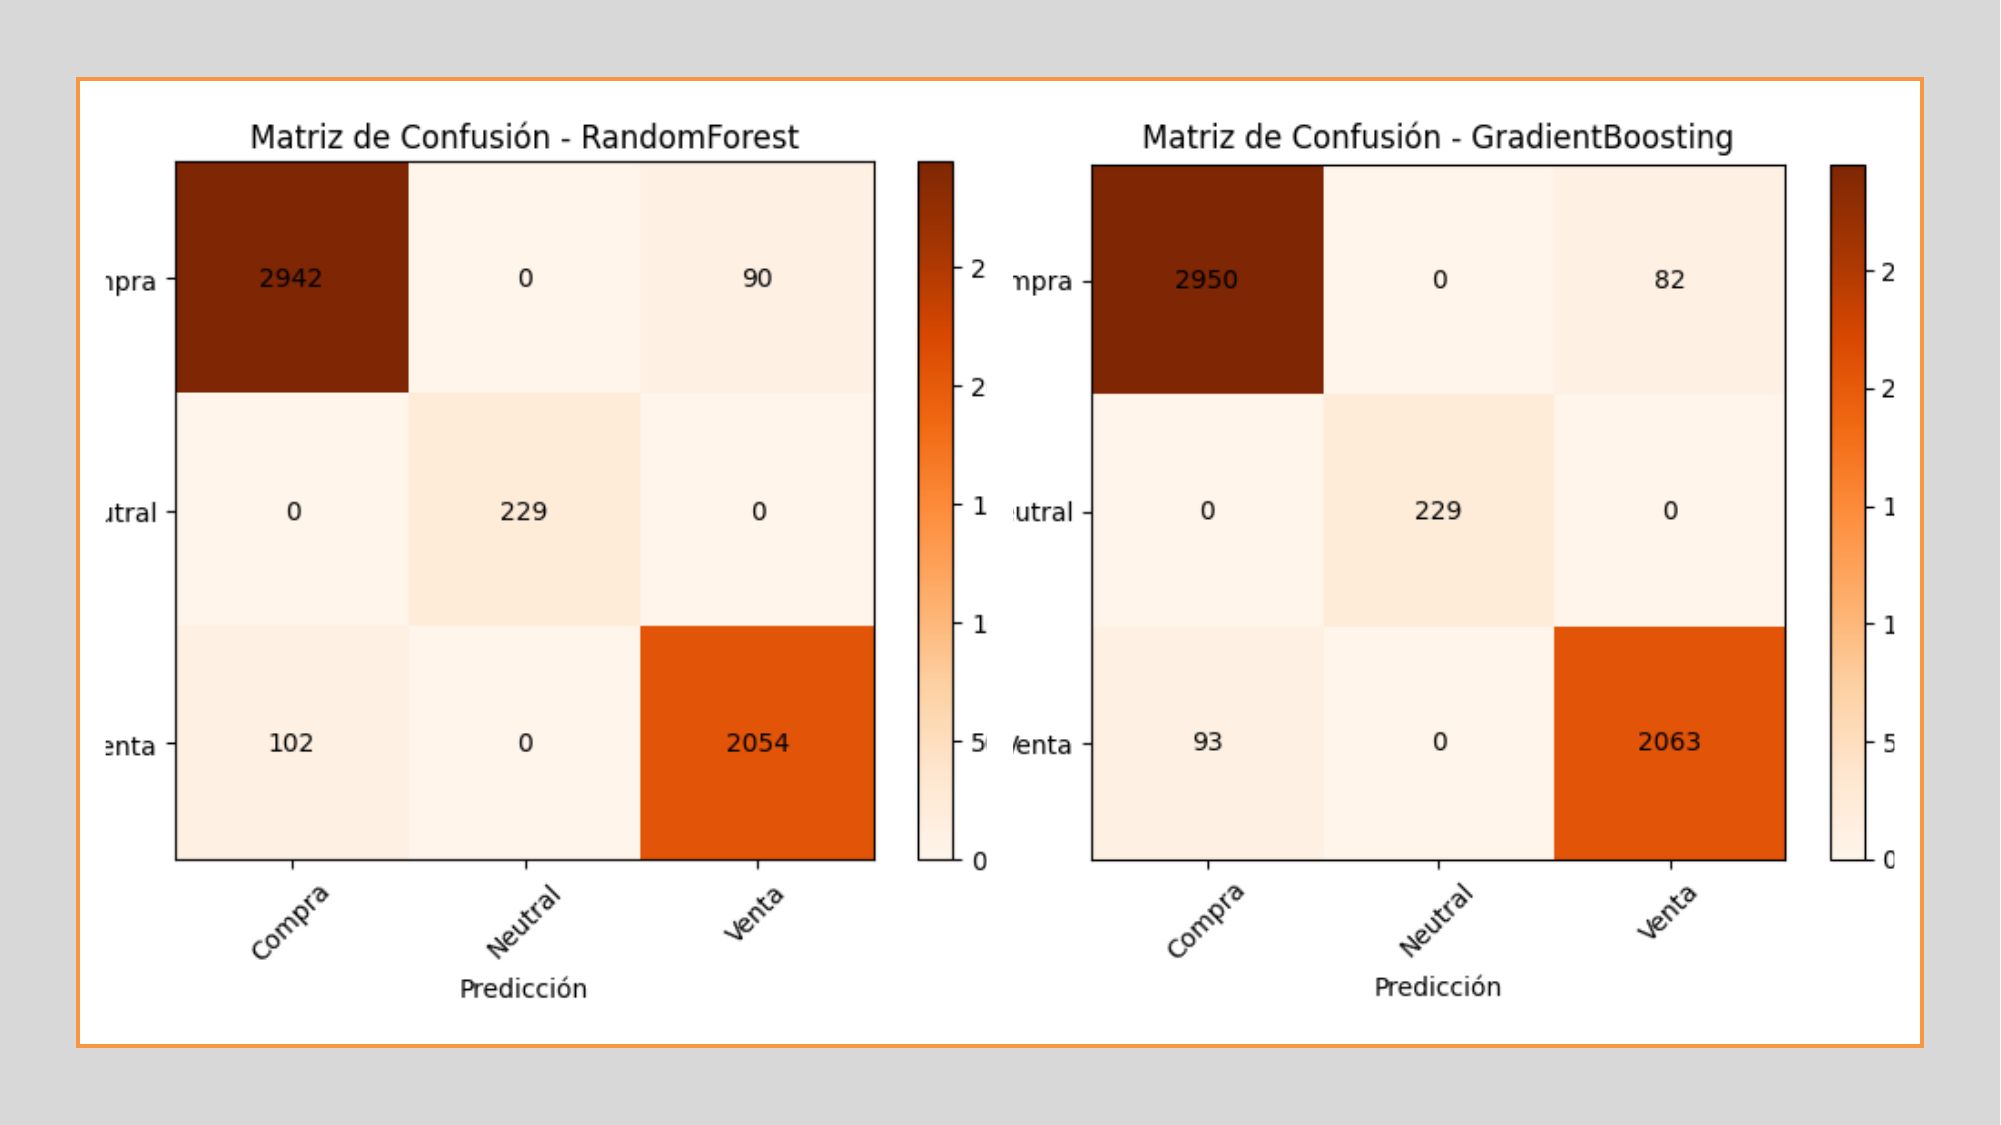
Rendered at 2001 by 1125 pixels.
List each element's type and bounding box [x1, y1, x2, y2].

picture [1012, 104, 1895, 1020]
text_box [77, 77, 1923, 1048]
picture [104, 104, 988, 1020]
text_box [0, 0, 2000, 1125]
